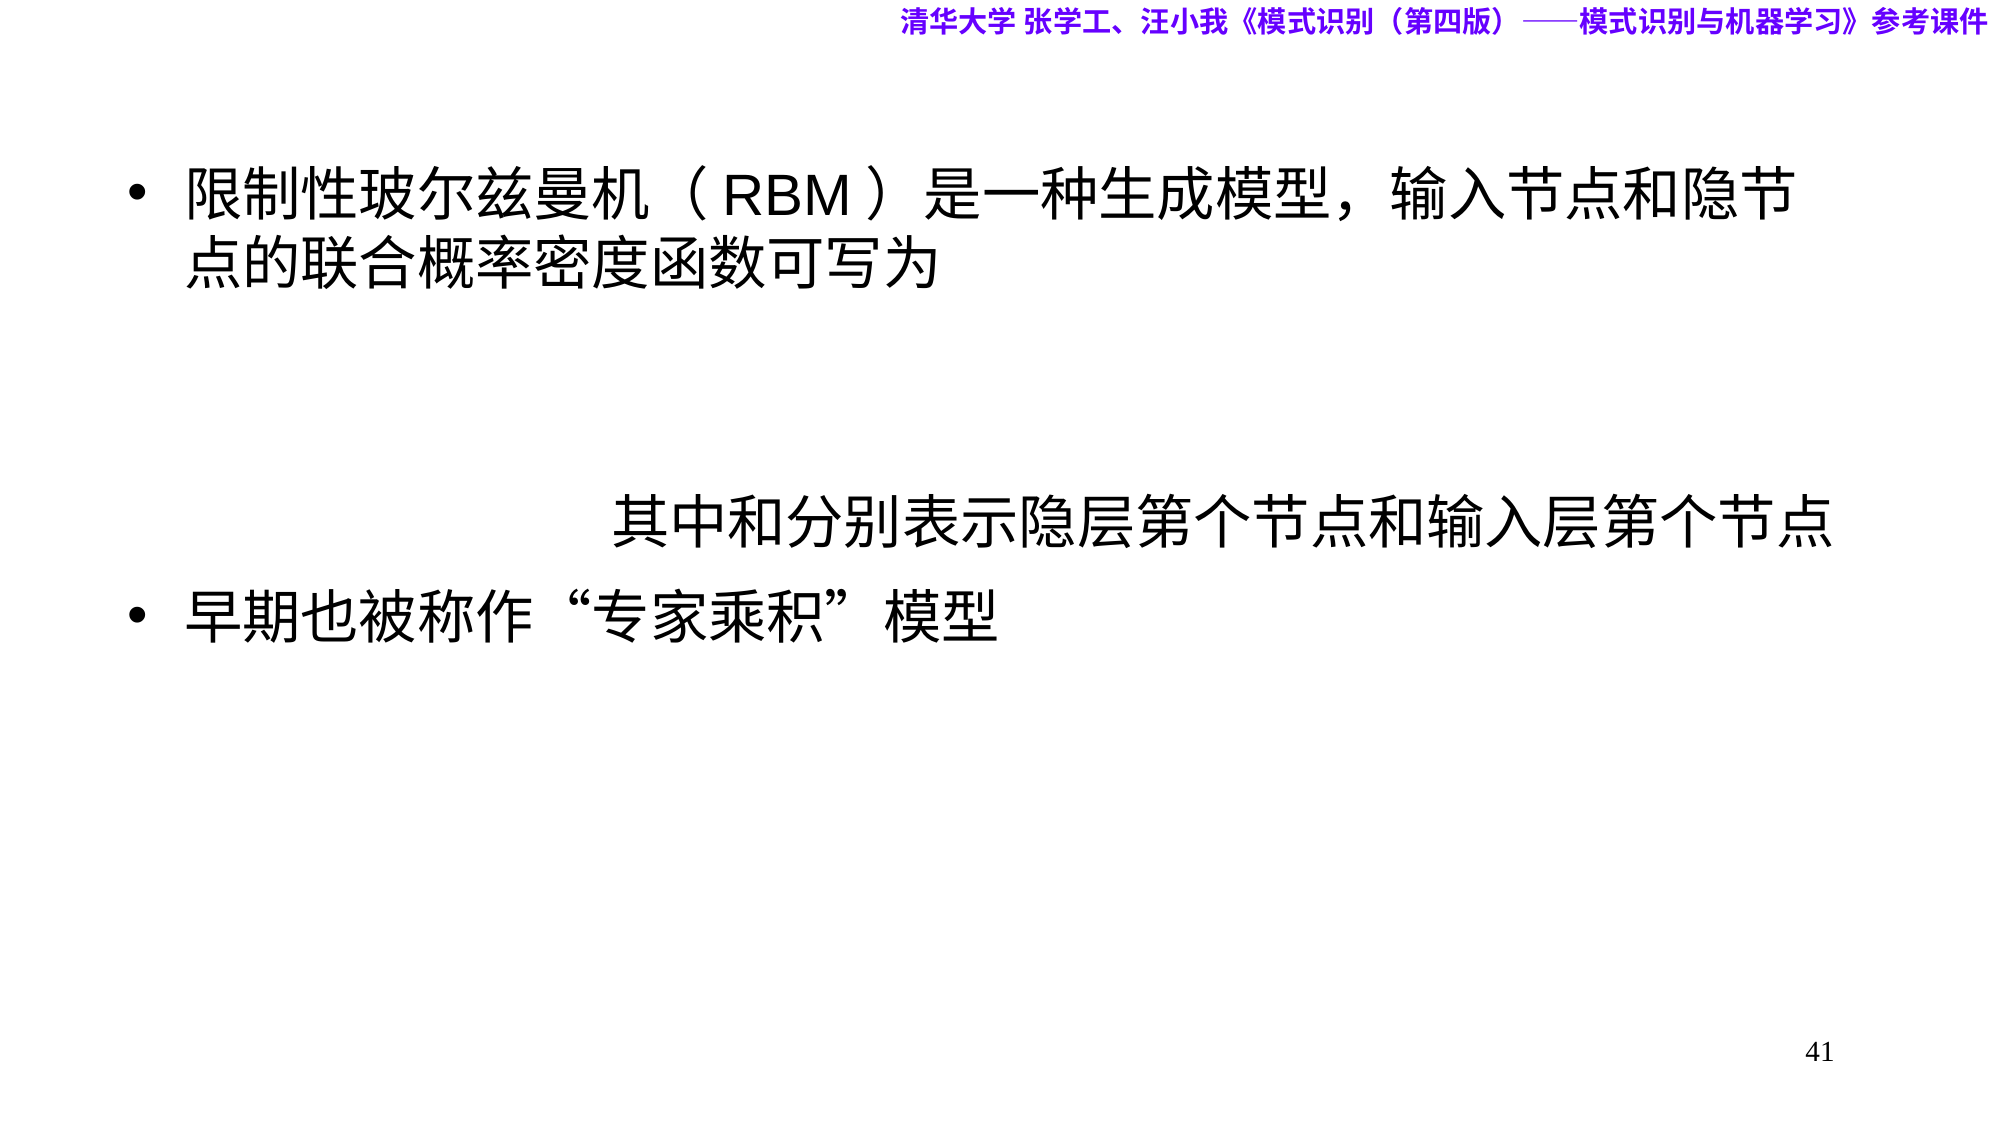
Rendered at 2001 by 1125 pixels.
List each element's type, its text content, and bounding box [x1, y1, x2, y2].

slide_number 41 [1433, 1024, 1851, 1101]
text_box 清华大学 张学工、汪小我《模式识别（第四版）——模式识别与机器学习》参考课件 [546, 3, 2000, 46]
